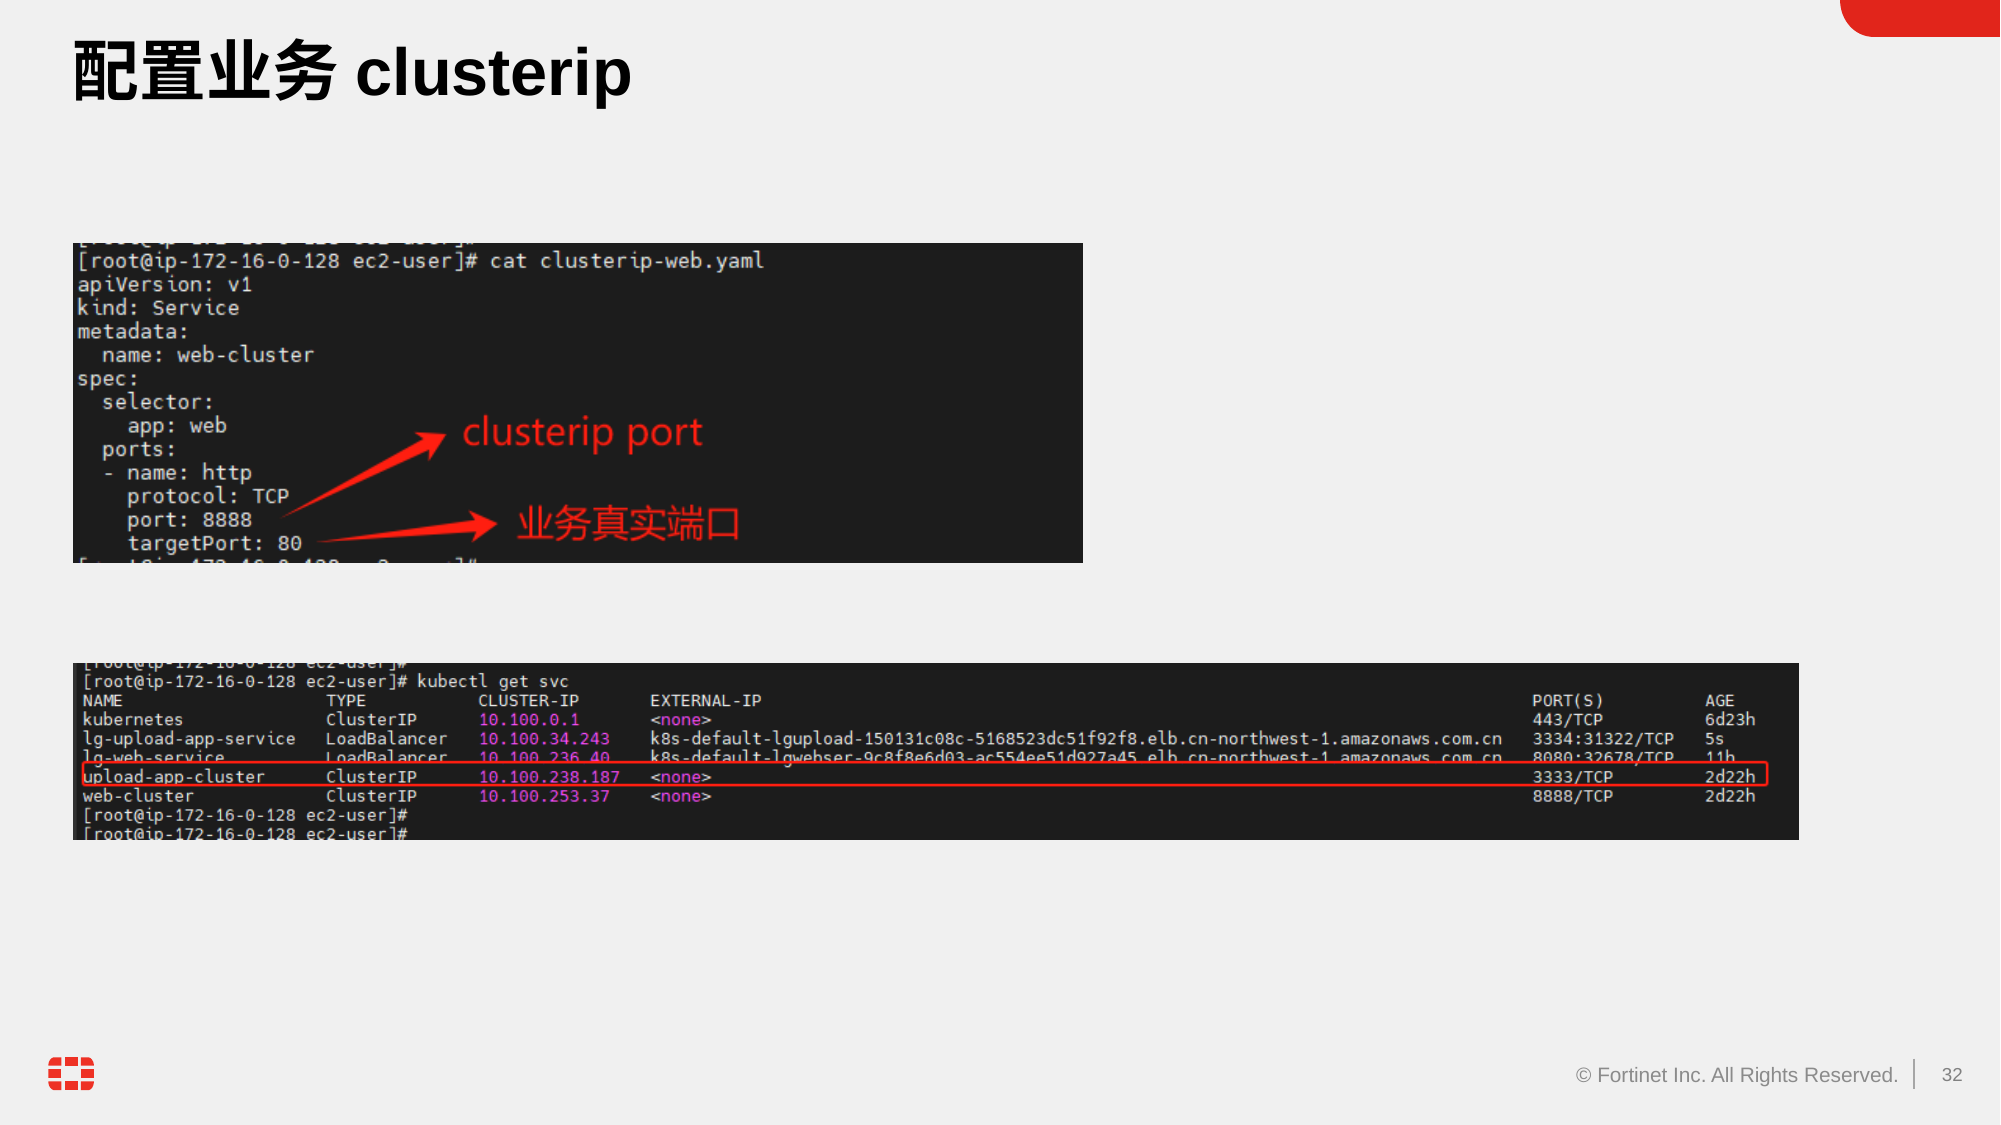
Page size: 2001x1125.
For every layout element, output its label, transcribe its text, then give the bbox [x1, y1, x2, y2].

picture [73, 663, 1799, 840]
title 配置业务clusterip [57, 30, 1783, 118]
picture [73, 243, 1083, 563]
